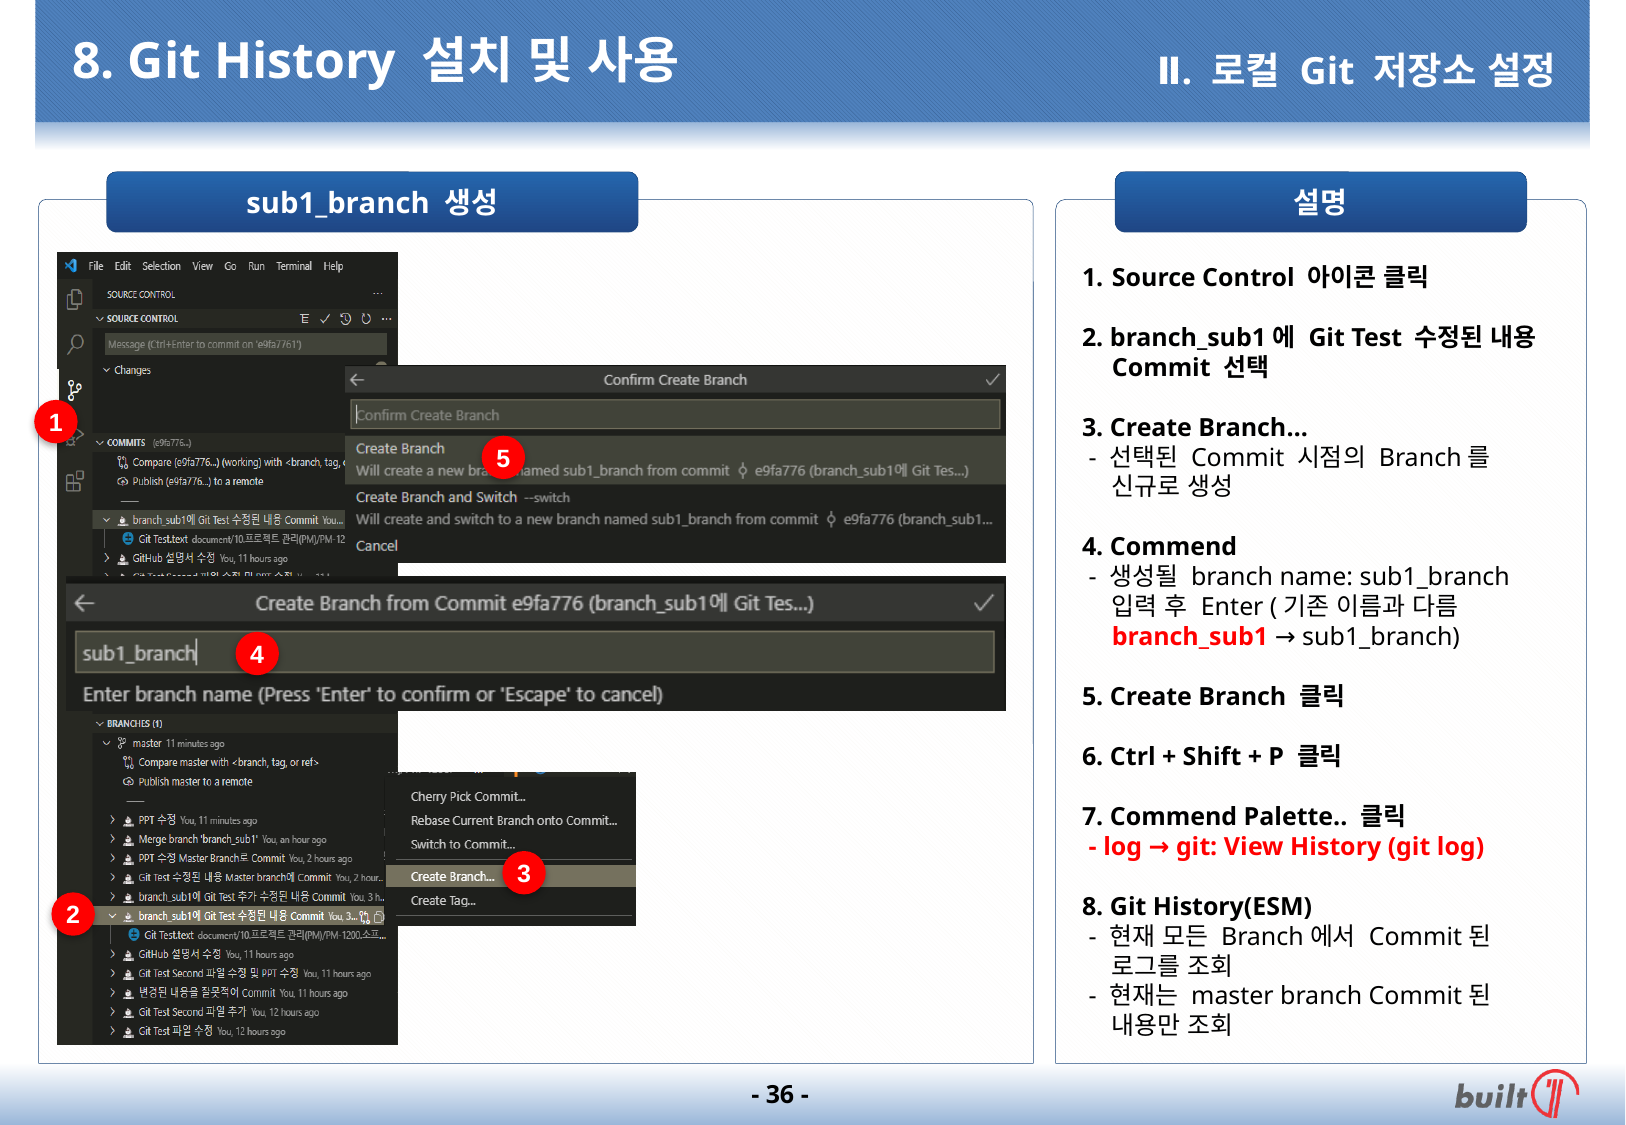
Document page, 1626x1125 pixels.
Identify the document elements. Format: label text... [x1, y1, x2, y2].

title 8. Git History 설치 및 사용 [57, 8, 893, 109]
text_box Source Control 아이콘 클릭 2. branch_sub1에 Git Test 수정된 내용 Commit 선택 3. Create Branch… - 선택된 Commit 시점의 Branch를 신규로 생성 4. Commend - 생성될 branch name: sub1_branch 입력 후 Enter (기존 이름과 다름 branch_sub1 → sub1_branch) 5. Create Branch 클릭 6. Ctrl + Shift + P 클릭 7. Commend Palette.. 클릭 - log → git: View History (git log) 8. Git History(ESM) - 현재 모든 Branch에서 Commit된 로그를 조회 - 현재는 master branch Commit된 내용만 조회 [1053, 197, 1589, 1066]
picture [57, 251, 1006, 1045]
list Ⅱ. 로컬 Git 저장소 설정 [893, 8, 1572, 109]
text_box [36, 197, 1036, 1066]
text_box 설명 [1115, 171, 1527, 233]
text_box 1 [34, 400, 51, 443]
picture [1455, 1069, 1585, 1120]
text_box sub1_branch 생성 [106, 171, 639, 233]
